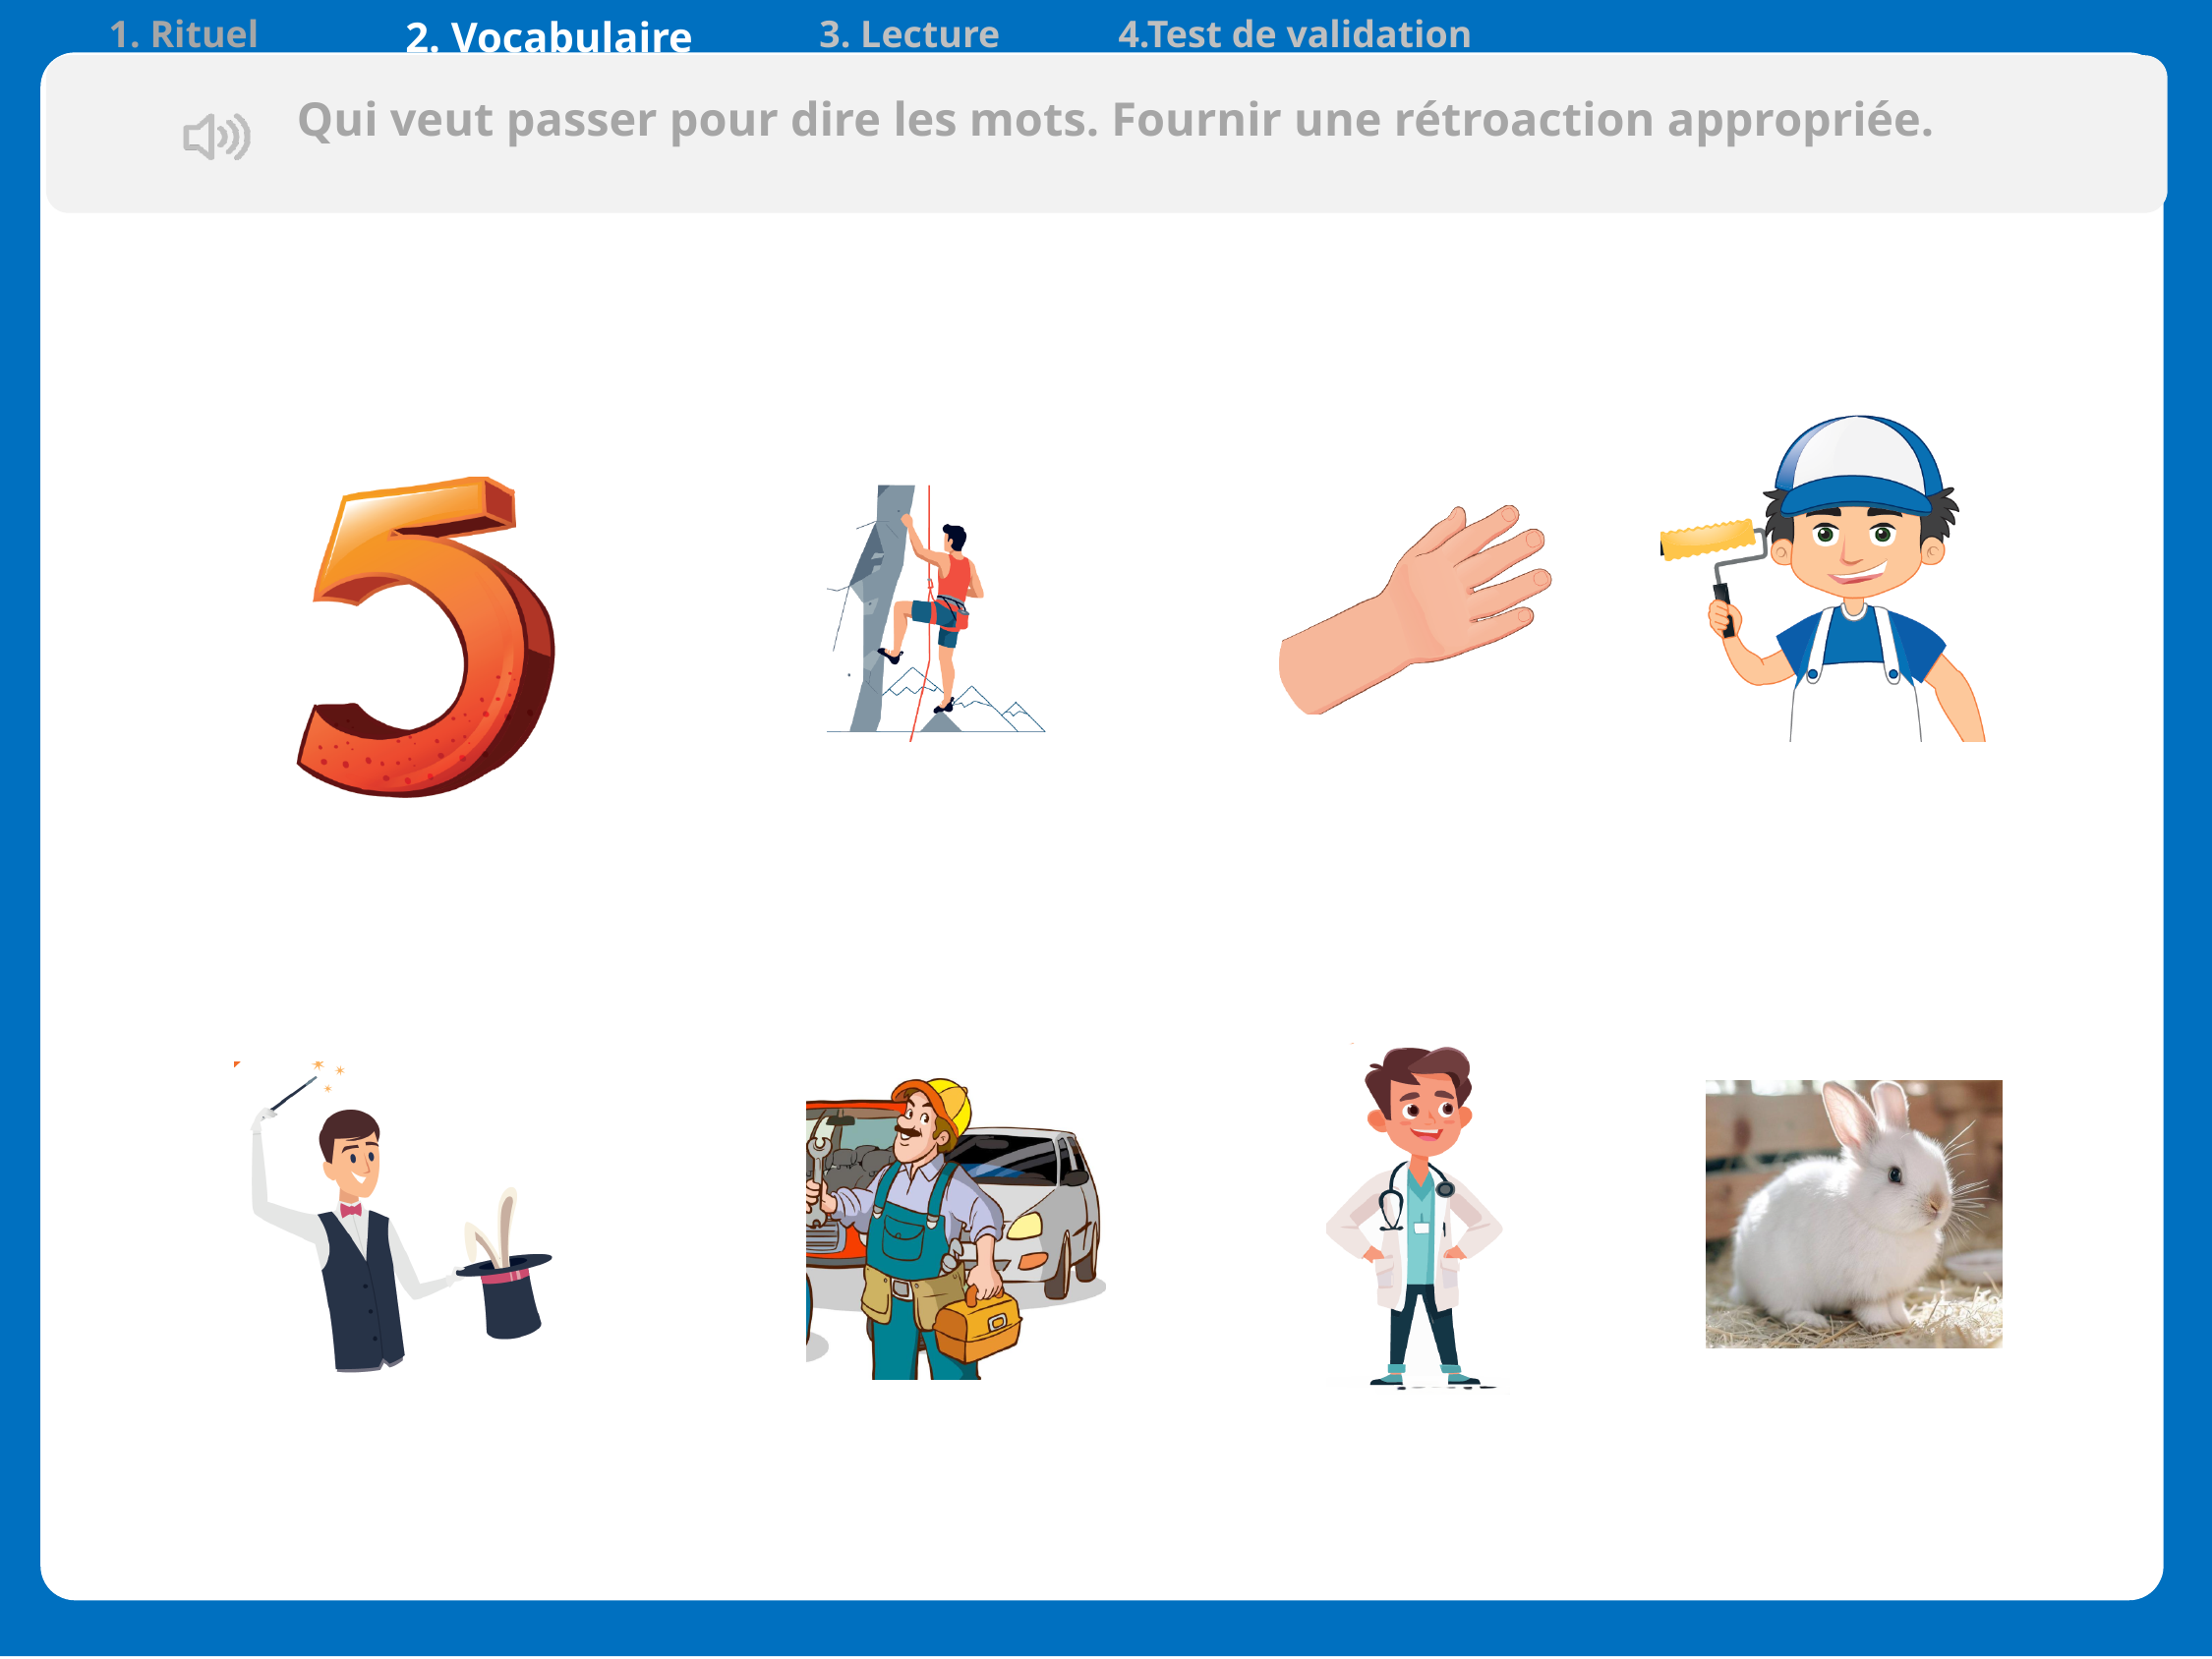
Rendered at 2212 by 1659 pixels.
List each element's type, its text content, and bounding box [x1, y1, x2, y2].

picture [806, 1073, 1107, 1380]
picture [256, 476, 606, 802]
picture [1706, 1080, 2003, 1348]
picture [827, 476, 1054, 742]
table_header 1. Rituel [9, 0, 369, 108]
text_box [0, 0, 2212, 1658]
text_box [38, 108, 2166, 1603]
picture [234, 1061, 557, 1376]
table_header 2. Vocabulaire [369, 0, 729, 108]
picture [1660, 404, 2064, 759]
text_box Qui veut passer pour dire les mots. Fournir une rétroaction appropriée. [282, 108, 2089, 153]
picture [1275, 505, 1561, 715]
table_header [1903, 0, 2172, 108]
picture [1326, 1043, 1510, 1395]
table_header [1501, 0, 1903, 108]
table_header 3. Lecture [729, 0, 1090, 108]
text_box [43, 108, 2170, 215]
table_header 4.Test de validation [1090, 0, 1501, 108]
text_box [183, 113, 251, 160]
